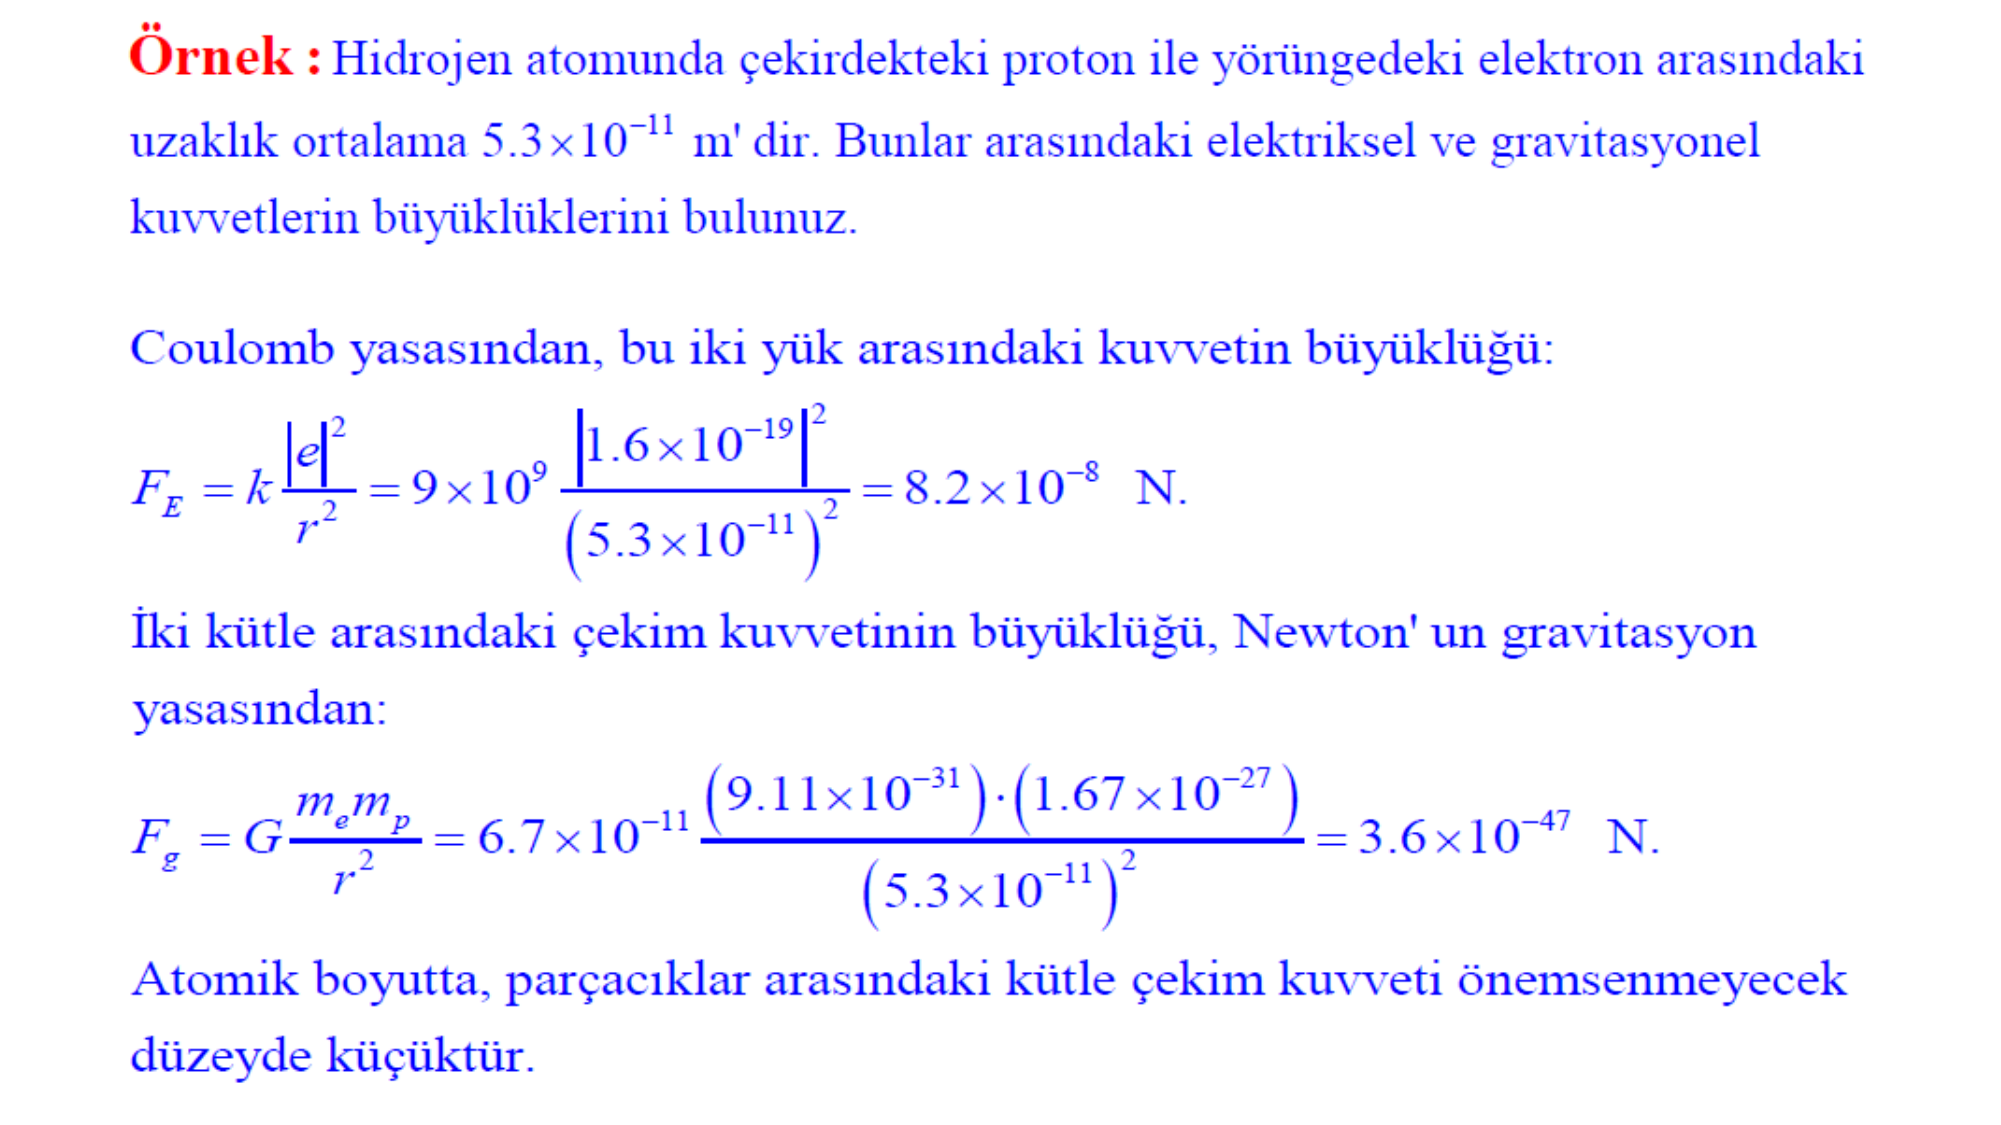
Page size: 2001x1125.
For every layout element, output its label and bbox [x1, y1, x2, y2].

list [101, 17, 1875, 1109]
